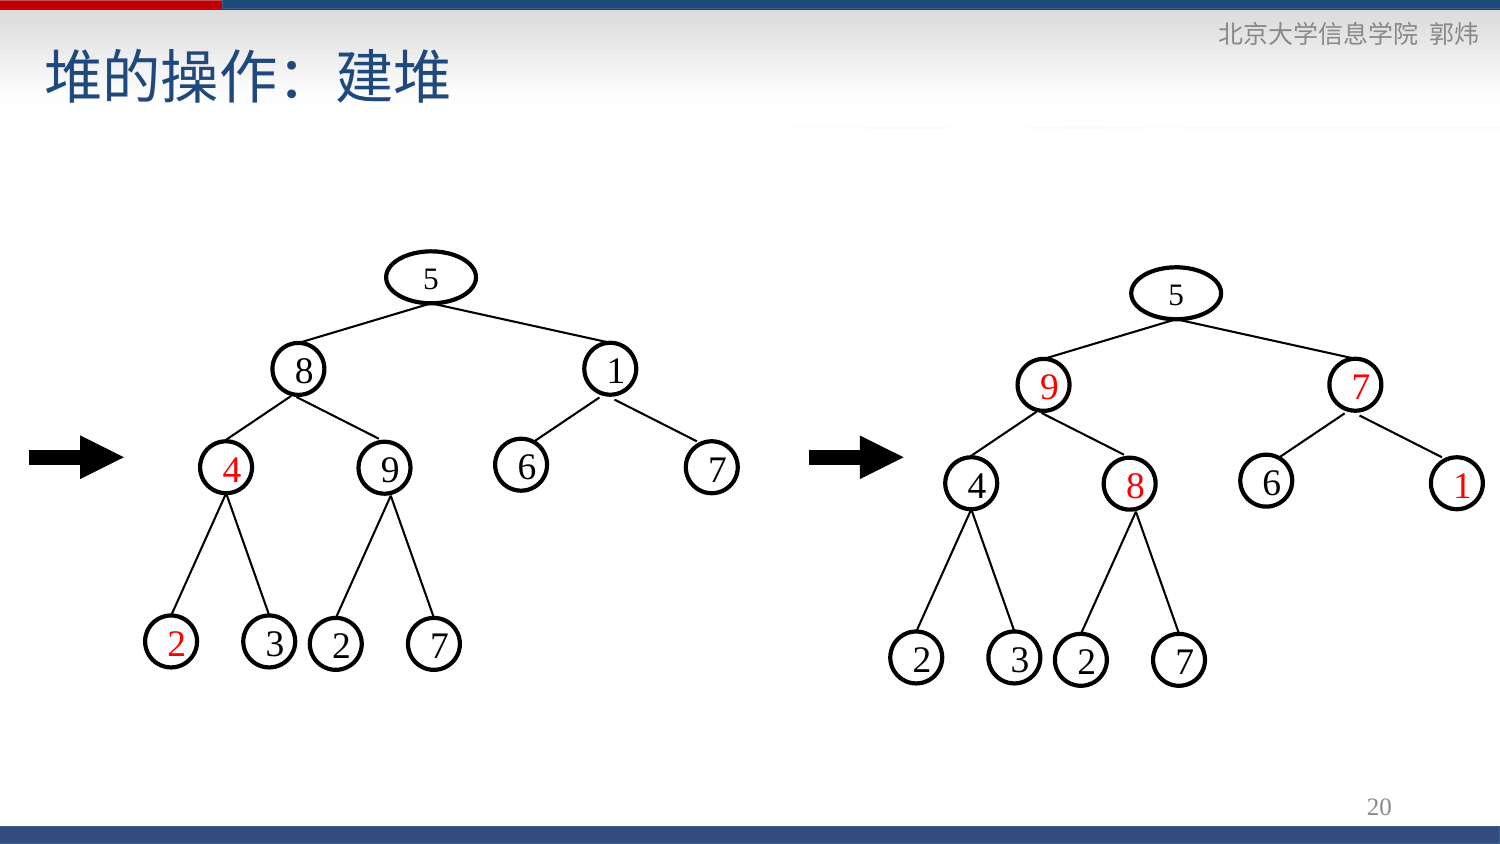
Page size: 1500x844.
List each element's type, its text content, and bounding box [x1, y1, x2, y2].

text_box 1 [582, 341, 639, 397]
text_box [296, 396, 380, 439]
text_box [335, 495, 389, 619]
text_box 6 [493, 436, 550, 493]
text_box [614, 399, 698, 442]
text_box 1 [1428, 455, 1485, 512]
text_box 4 [197, 439, 255, 491]
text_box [1041, 412, 1125, 455]
text_box 7 [1327, 357, 1384, 413]
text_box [971, 508, 1015, 632]
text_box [390, 495, 435, 619]
slide_number 20 [1316, 782, 1443, 828]
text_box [1080, 511, 1134, 635]
text_box 3 [986, 629, 1043, 686]
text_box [1359, 415, 1443, 458]
text_box 2 [143, 614, 200, 670]
text_box 2 [1052, 632, 1109, 688]
title 堆的操作：建堆 [29, 20, 1380, 131]
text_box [225, 493, 270, 616]
text_box 7 [683, 439, 740, 496]
text_box 3 [241, 613, 298, 670]
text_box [225, 395, 292, 441]
text_box 5 [1129, 265, 1224, 317]
text_box 5 [384, 249, 479, 301]
text_box 2 [307, 616, 364, 672]
picture [0, 10, 1500, 129]
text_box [1135, 511, 1180, 635]
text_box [916, 508, 969, 632]
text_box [1175, 318, 1356, 359]
text_box 8 [270, 341, 327, 396]
text_box 7 [405, 616, 463, 672]
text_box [1043, 319, 1173, 360]
text_box 2 [888, 630, 945, 686]
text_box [298, 303, 428, 344]
text_box 6 [1238, 452, 1295, 509]
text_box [1279, 413, 1345, 458]
text_box 9 [356, 439, 413, 494]
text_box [170, 493, 223, 616]
text_box 9 [1015, 357, 1072, 412]
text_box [430, 303, 611, 343]
text_box 7 [1150, 632, 1208, 688]
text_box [534, 397, 600, 442]
text_box 8 [1101, 455, 1158, 510]
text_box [971, 411, 1037, 456]
text_box 4 [943, 455, 1000, 507]
